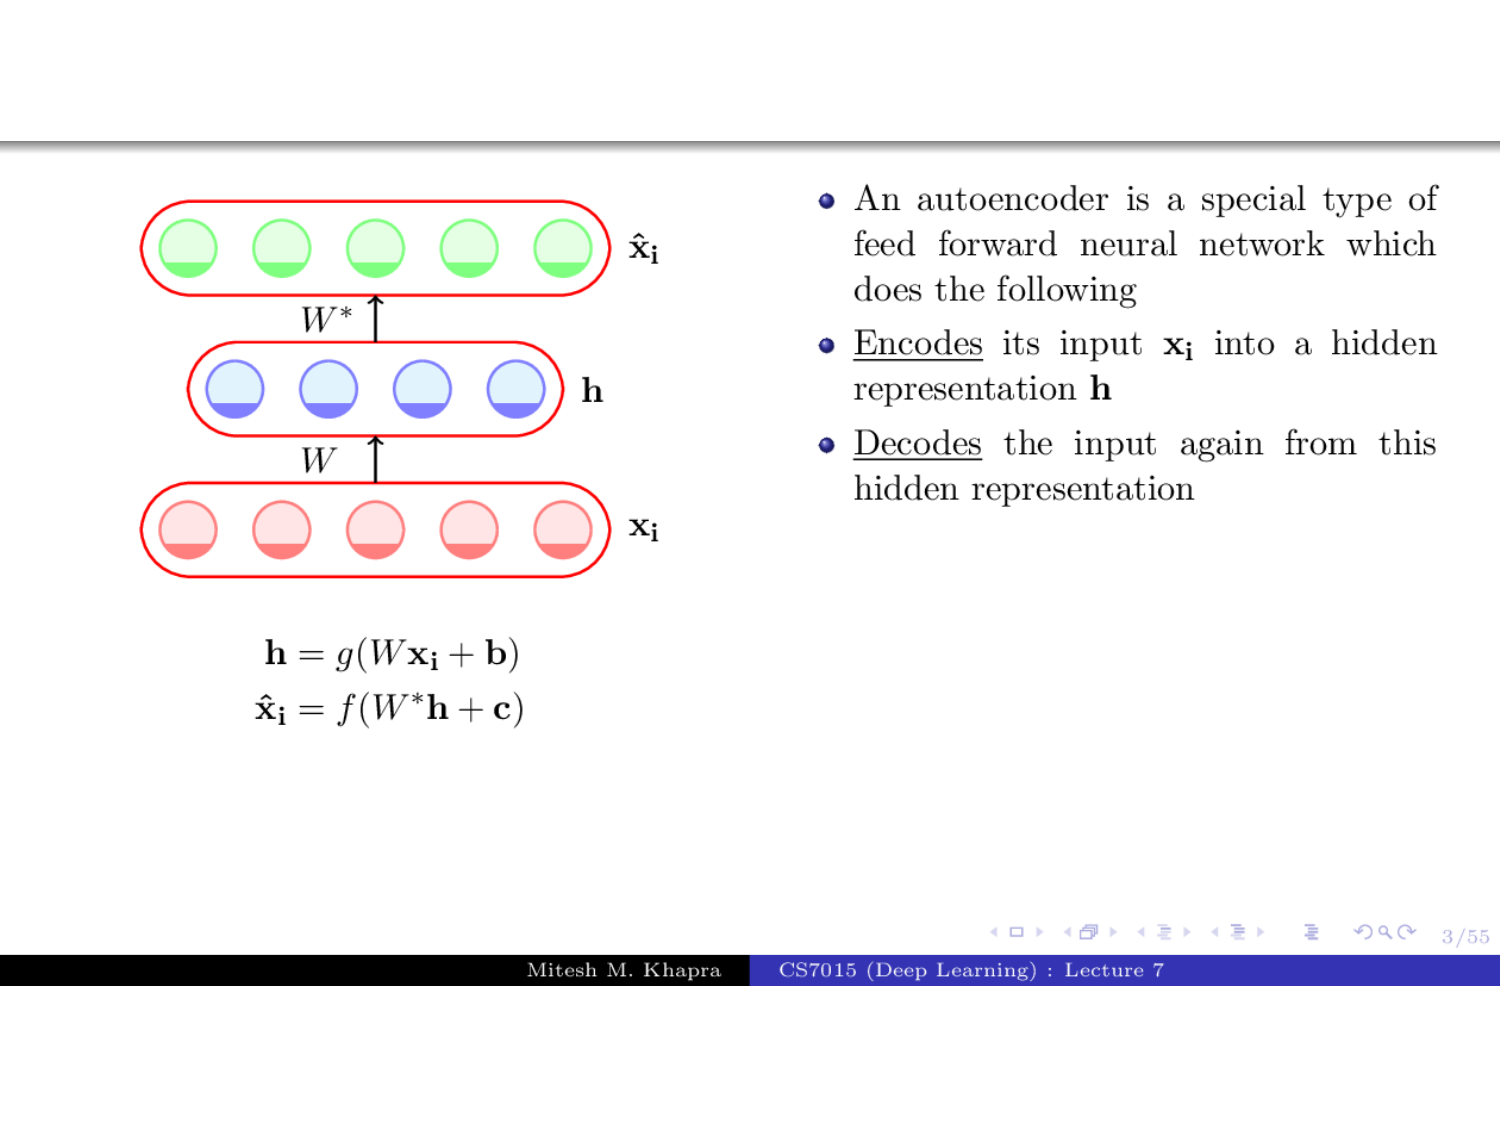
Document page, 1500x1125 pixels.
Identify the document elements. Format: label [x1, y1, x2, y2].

picture [0, 141, 1500, 986]
